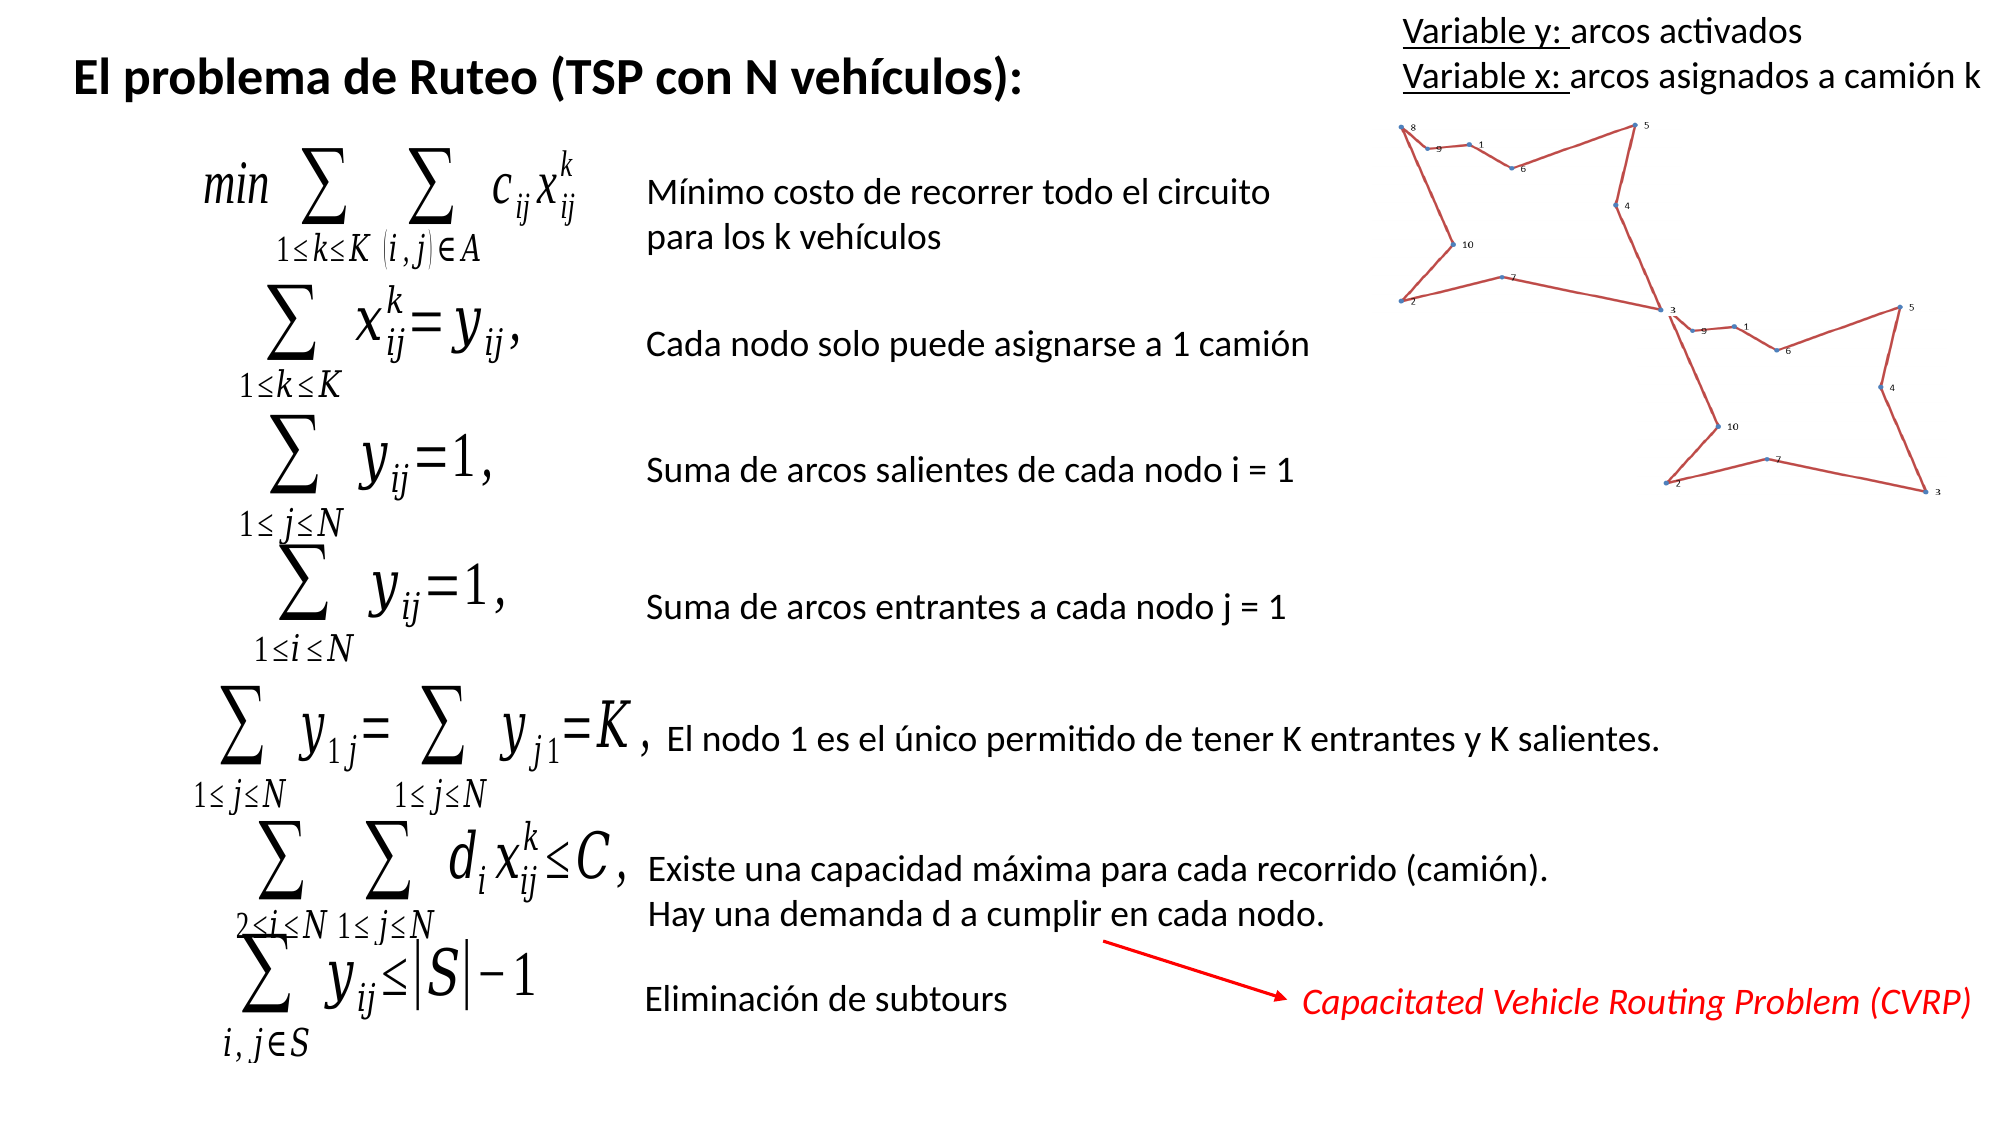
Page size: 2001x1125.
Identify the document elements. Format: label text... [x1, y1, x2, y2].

text_box Mínimo costo de recorrer todo el circuito para los k vehículos [631, 159, 1295, 264]
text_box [1103, 942, 1282, 1001]
text_box Suma de arcos salientes de cada nodo i = 1 [631, 437, 1311, 498]
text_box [1372, 112, 1947, 499]
text_box Capacitated Vehicle Routing Problem (CVRP) [1287, 969, 1988, 1030]
text_box El problema de Ruteo (TSP con N vehículos): [58, 34, 1039, 112]
text_box Cada nodo solo puede asignarse a 1 camión [631, 311, 1327, 372]
text_box El nodo 1 es el único permitido de tener K entrantes y K salientes. [651, 707, 1678, 767]
text_box Variable y: arcos activados Variable x: arcos asignados a camión k [1387, 0, 1997, 104]
text_box Existe una capacidad máxima para cada recorrido (camión). Hay una demanda d a cumplir en cada nodo. [633, 836, 1574, 941]
text_box Suma de arcos entrantes a cada nodo j = 1 [631, 574, 1303, 635]
text_box Eliminación de subtours [629, 966, 1024, 1027]
